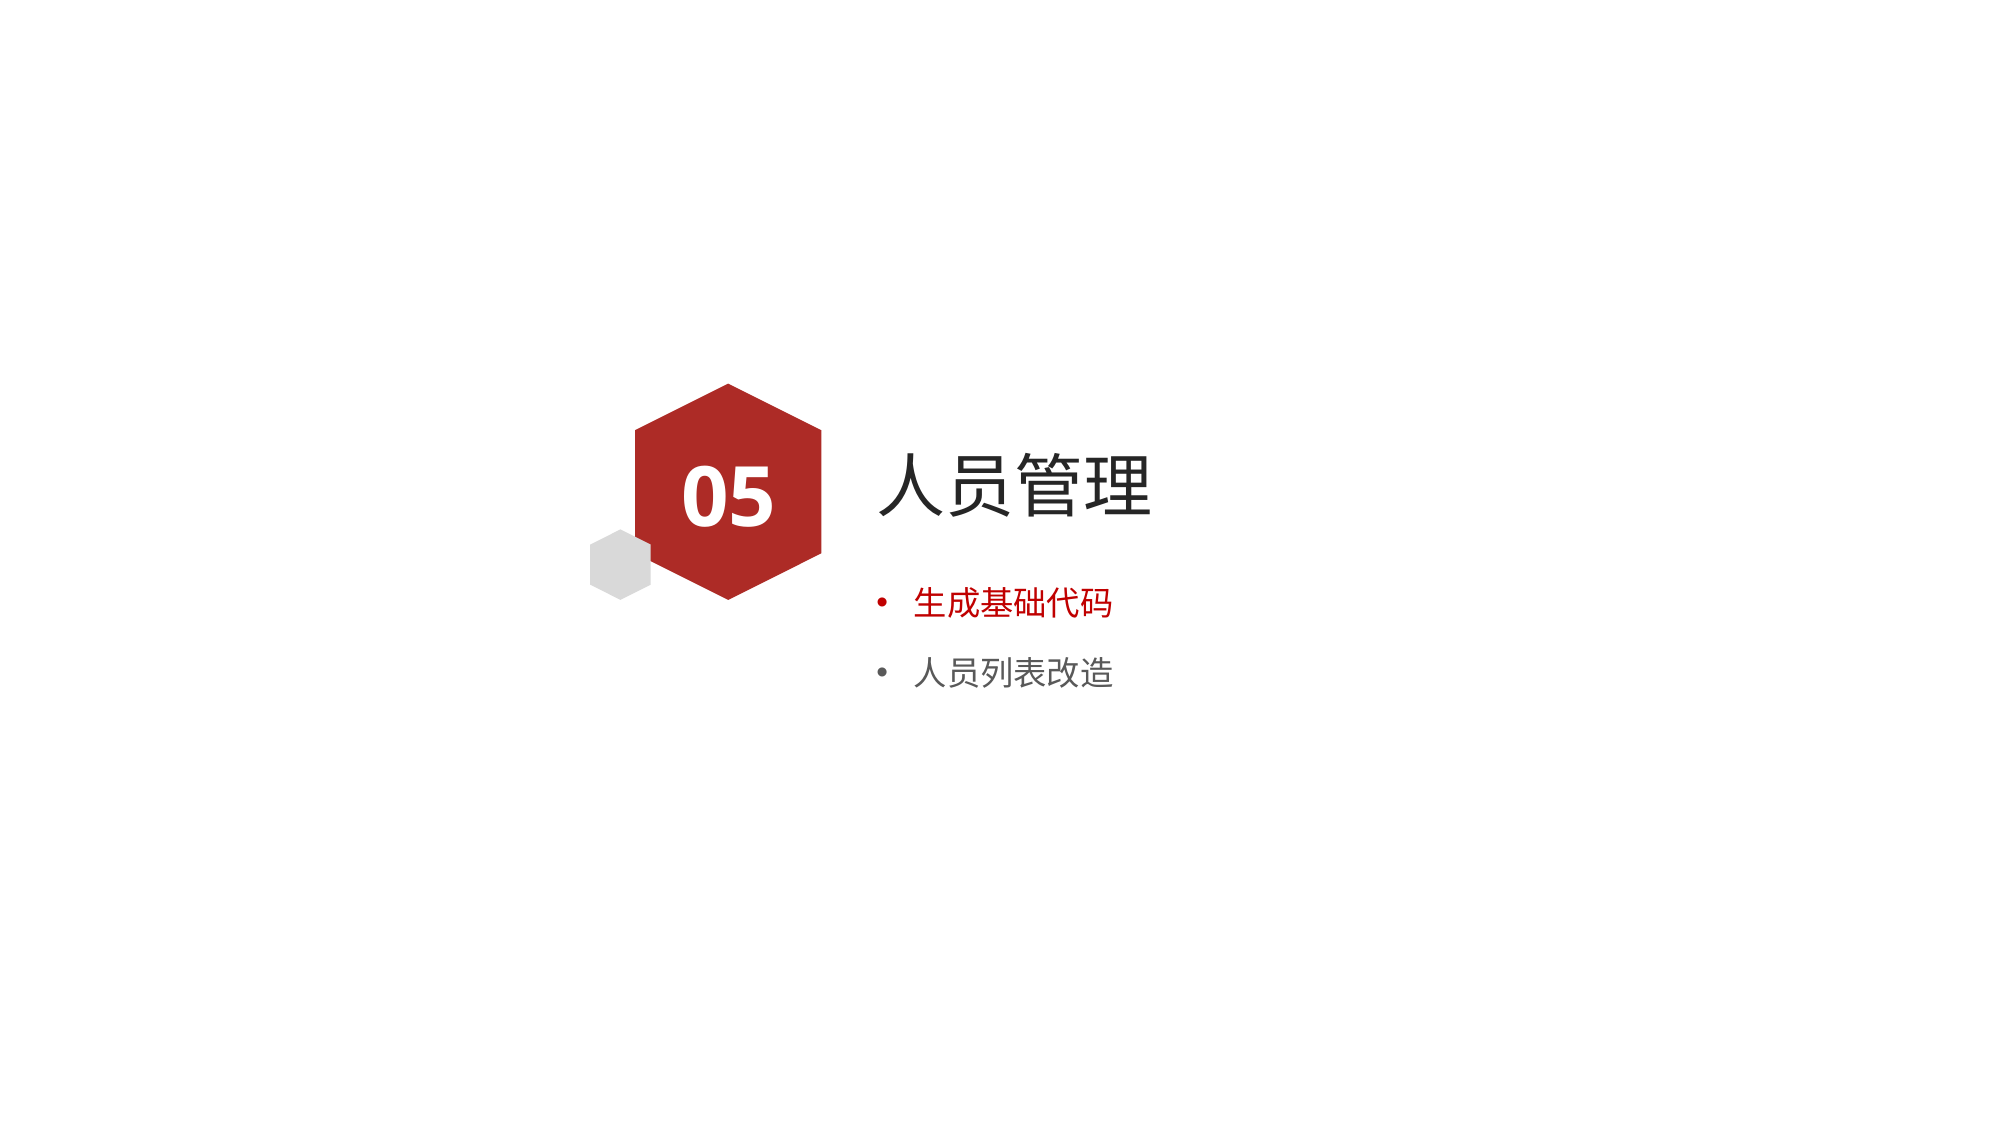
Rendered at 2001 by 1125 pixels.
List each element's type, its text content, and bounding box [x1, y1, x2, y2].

list 05 [636, 404, 822, 594]
text_box 生成基础代码 [861, 555, 1179, 630]
text_box 人员列表改造 [861, 625, 1129, 700]
title 人员管理 [861, 445, 1965, 535]
